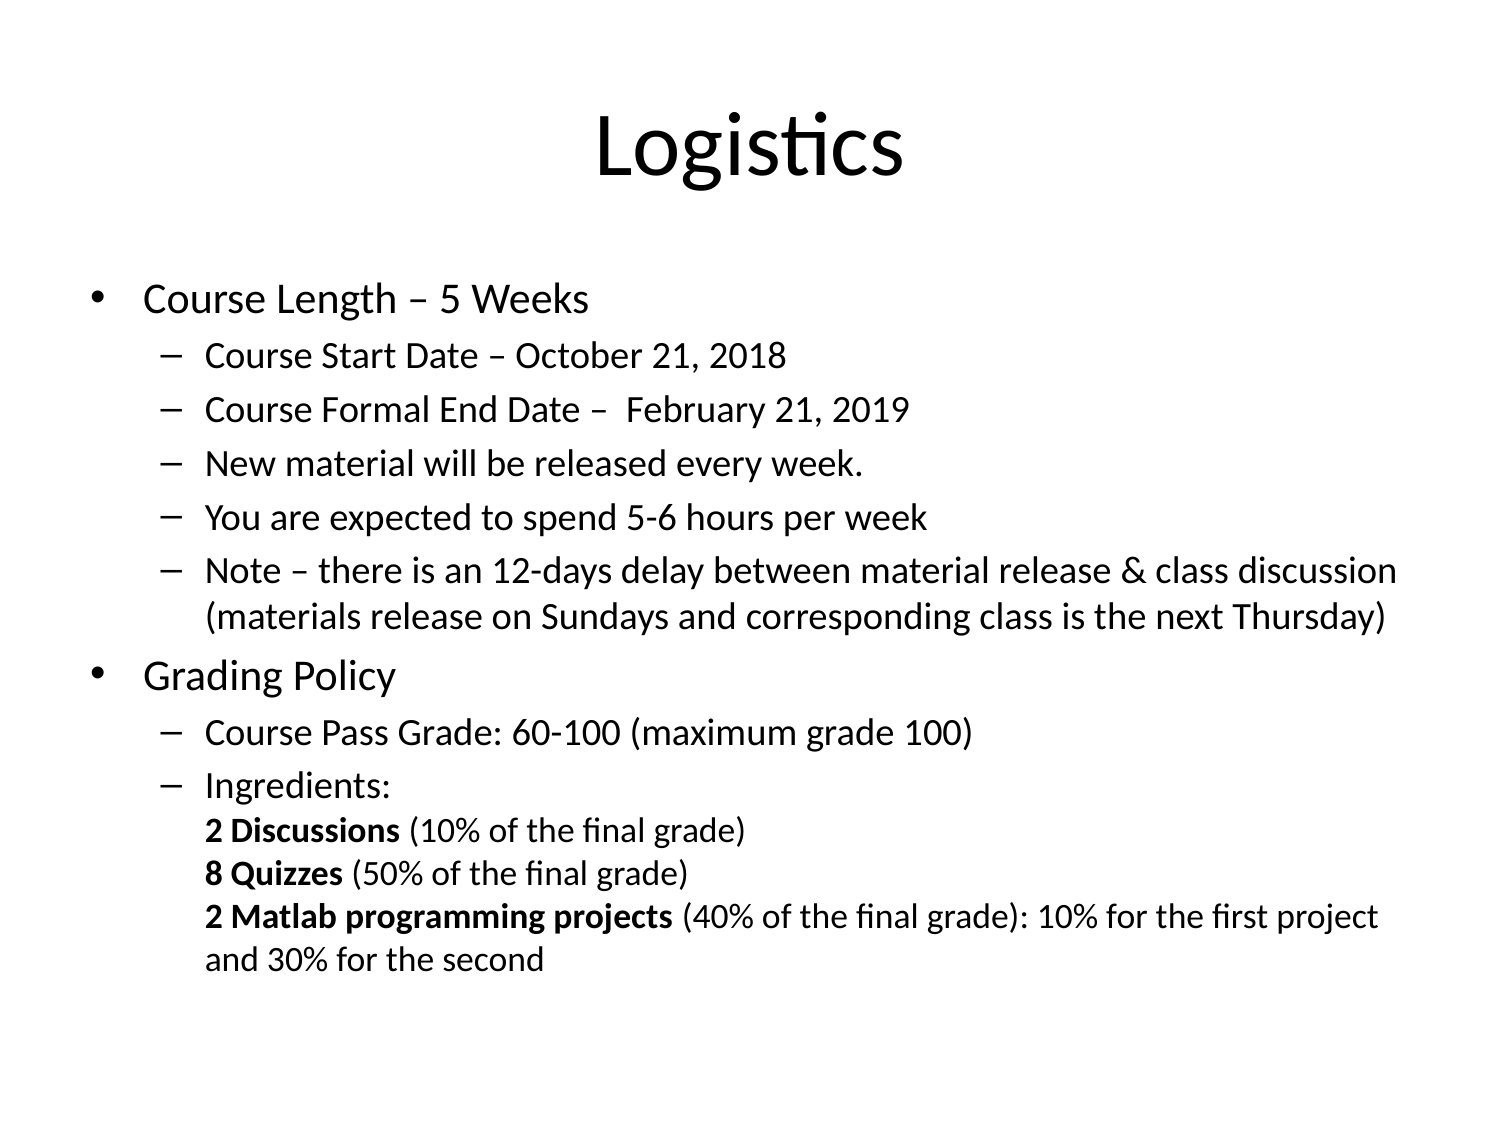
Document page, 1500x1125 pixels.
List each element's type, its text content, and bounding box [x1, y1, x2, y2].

list Course Length – 5 Weeks Course Start Date – October 21, 2018 Course Formal End Date – February 21, 2019 New material will be released every week. You are expected to spend 5-6 hours per week Note – there is an 12-days delay between material release & class discussion (materials release on Sundays and corresponding class is the next Thursday) Grading Policy Course Pass Grade: 60-100 (maximum grade 100) Ingredients: 2 Discussions (10% of the final grade) 8 Quizzes (50% of the final grade) 2 Matlab programming projects (40% of the final grade): 10% for the first project and 30% for the second [75, 262, 1425, 1005]
title Logistics [75, 45, 1425, 233]
